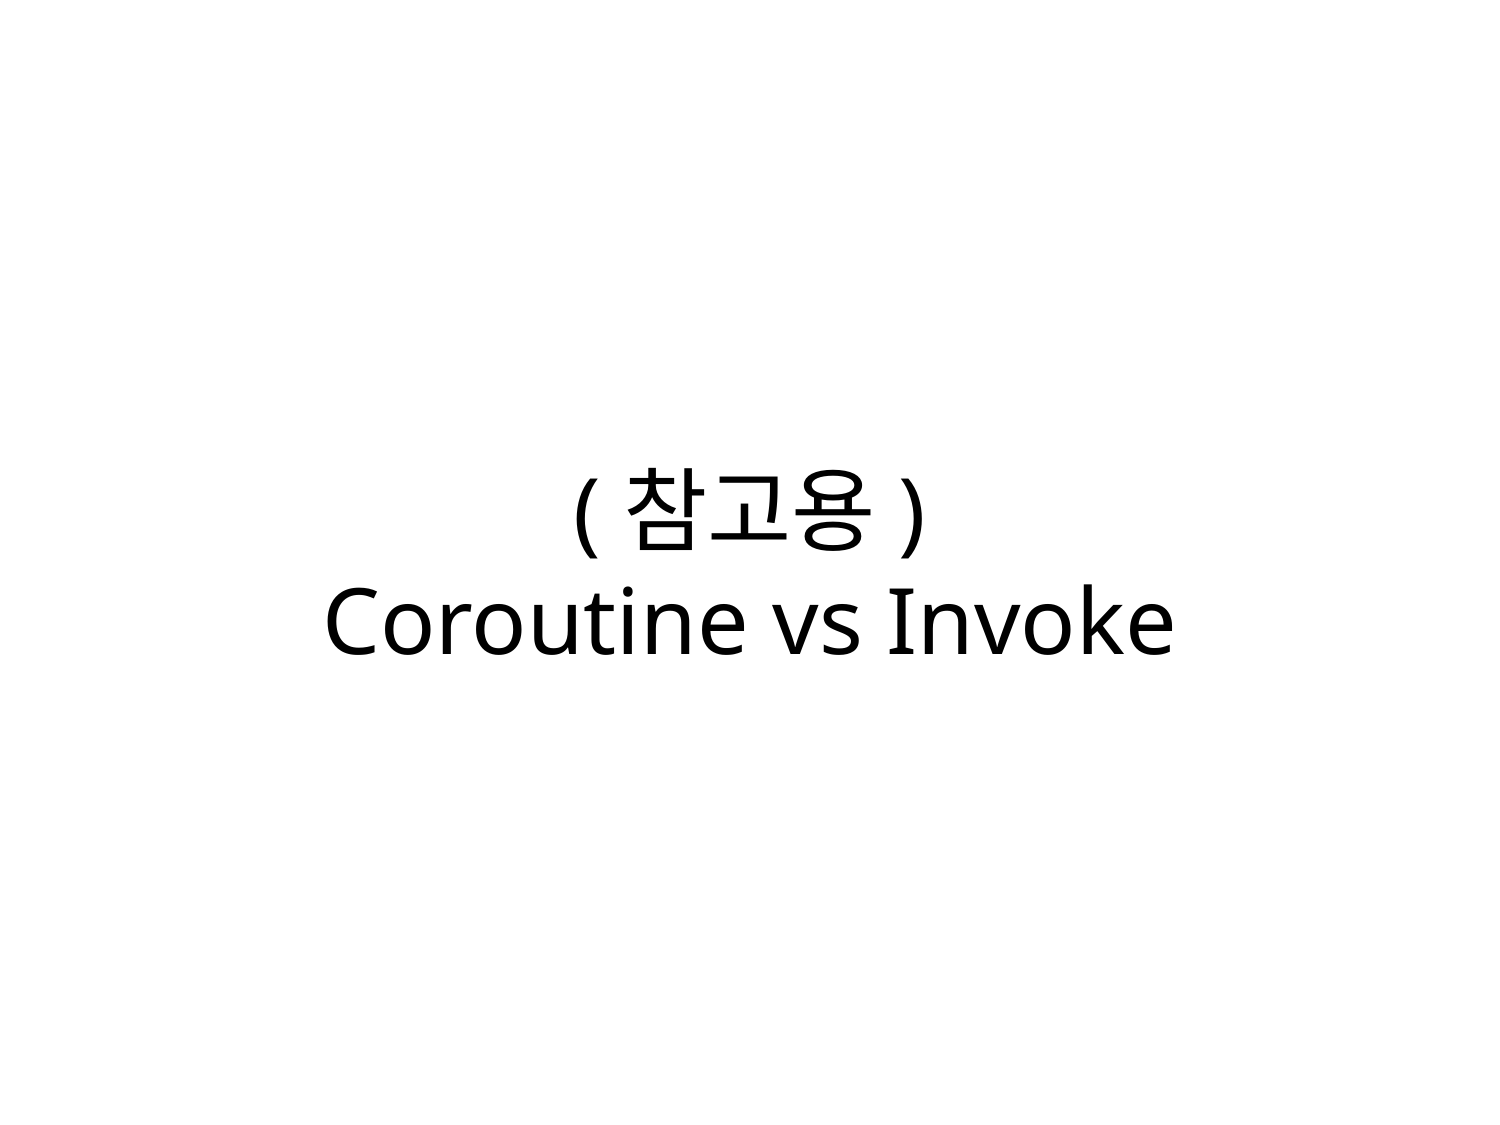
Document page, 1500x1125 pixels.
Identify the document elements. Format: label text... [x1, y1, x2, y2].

title (참고용) Coroutine vs Invoke [103, 185, 1397, 941]
